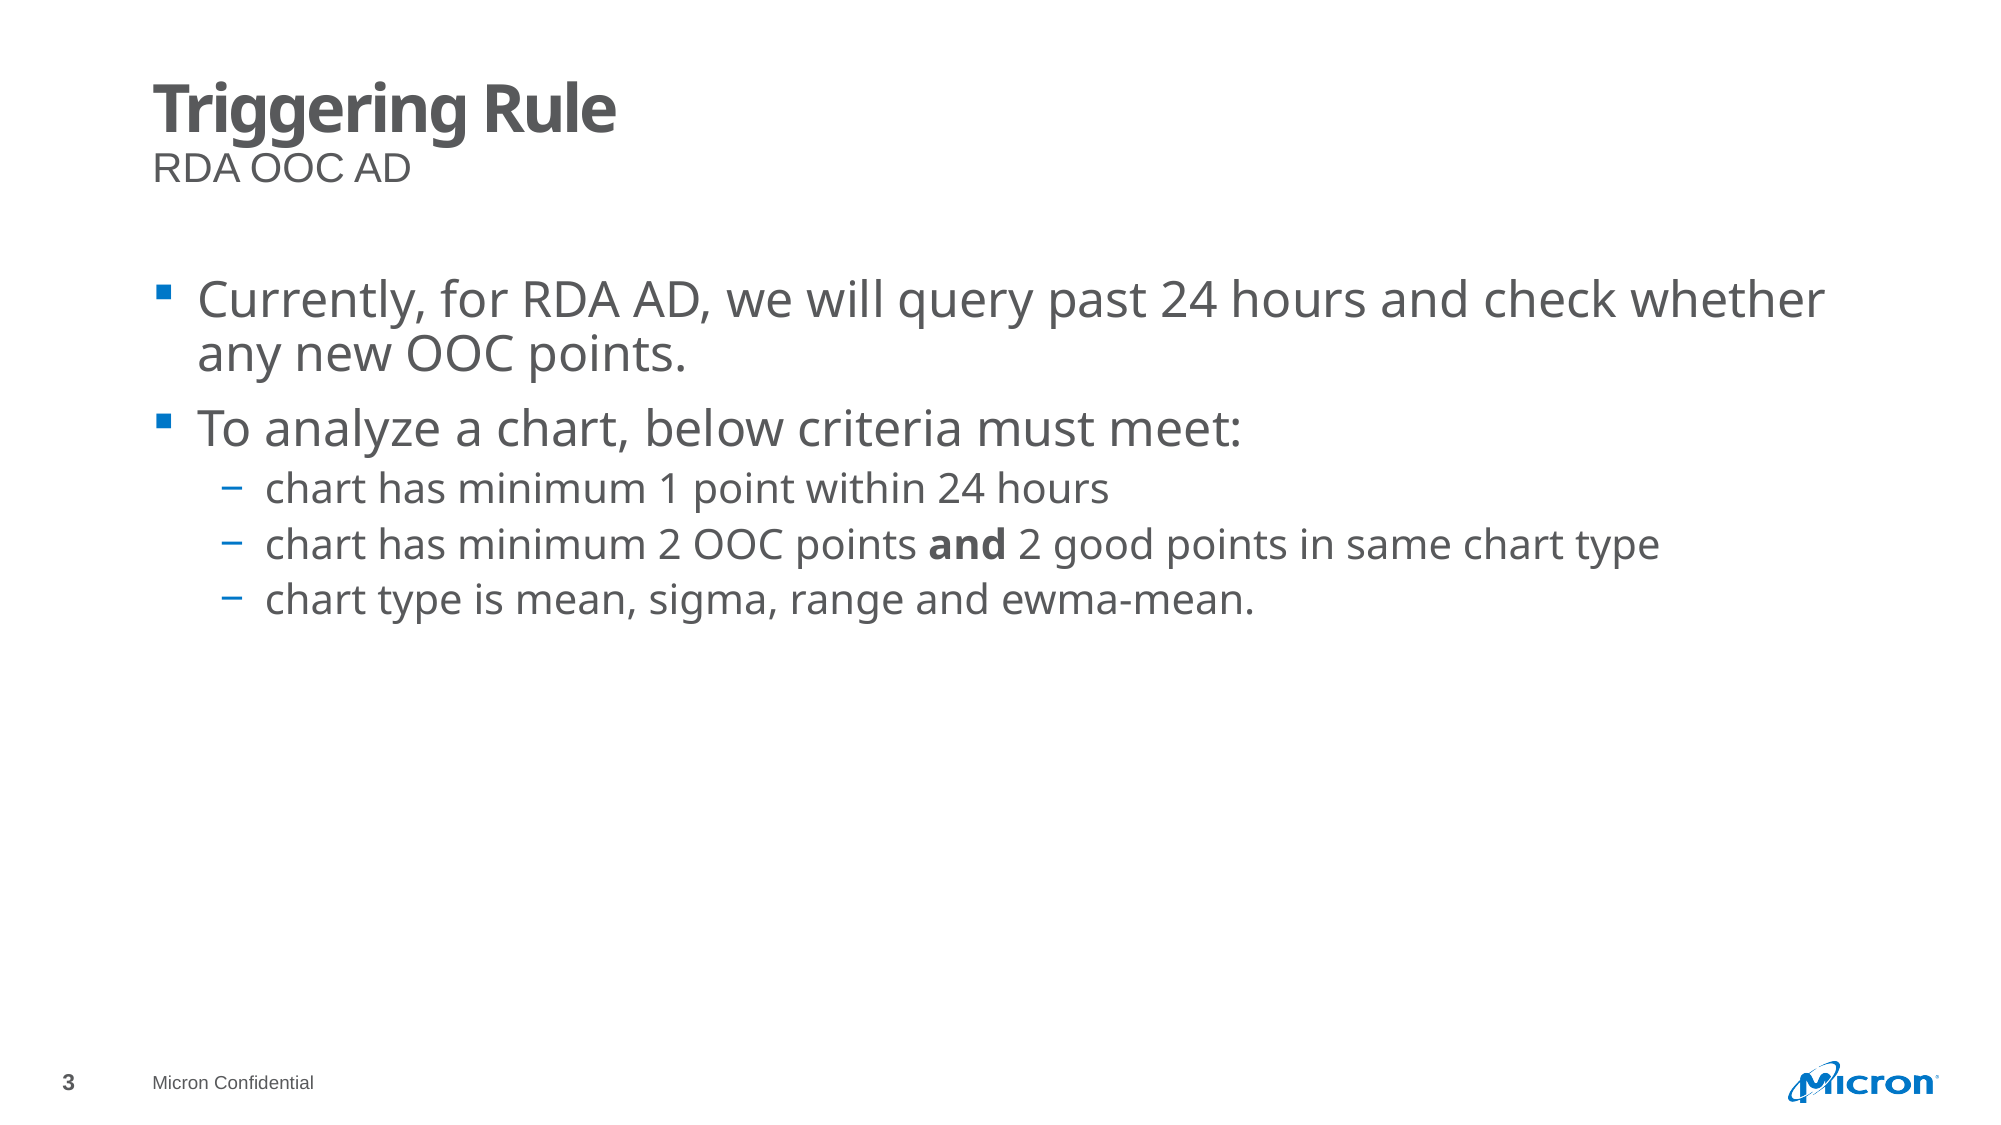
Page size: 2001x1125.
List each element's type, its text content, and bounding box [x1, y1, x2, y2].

title Triggering Rule [137, 59, 1863, 139]
list Currently, for RDA AD, we will query past 24 hours and check whether any new OOC points. To analyze a chart, below criteria must meet: chart has minimum 1 point within 24 hours chart has minimum 2 OOC points and 2 good points in same chart type chart type is mean, sigma, range and ewma-mean. [137, 267, 1863, 1014]
footer Micron Confidential [138, 1051, 366, 1112]
list RDA OOC AD [137, 139, 1863, 199]
slide_number 3 [0, 1051, 138, 1112]
picture [1788, 1061, 1939, 1103]
